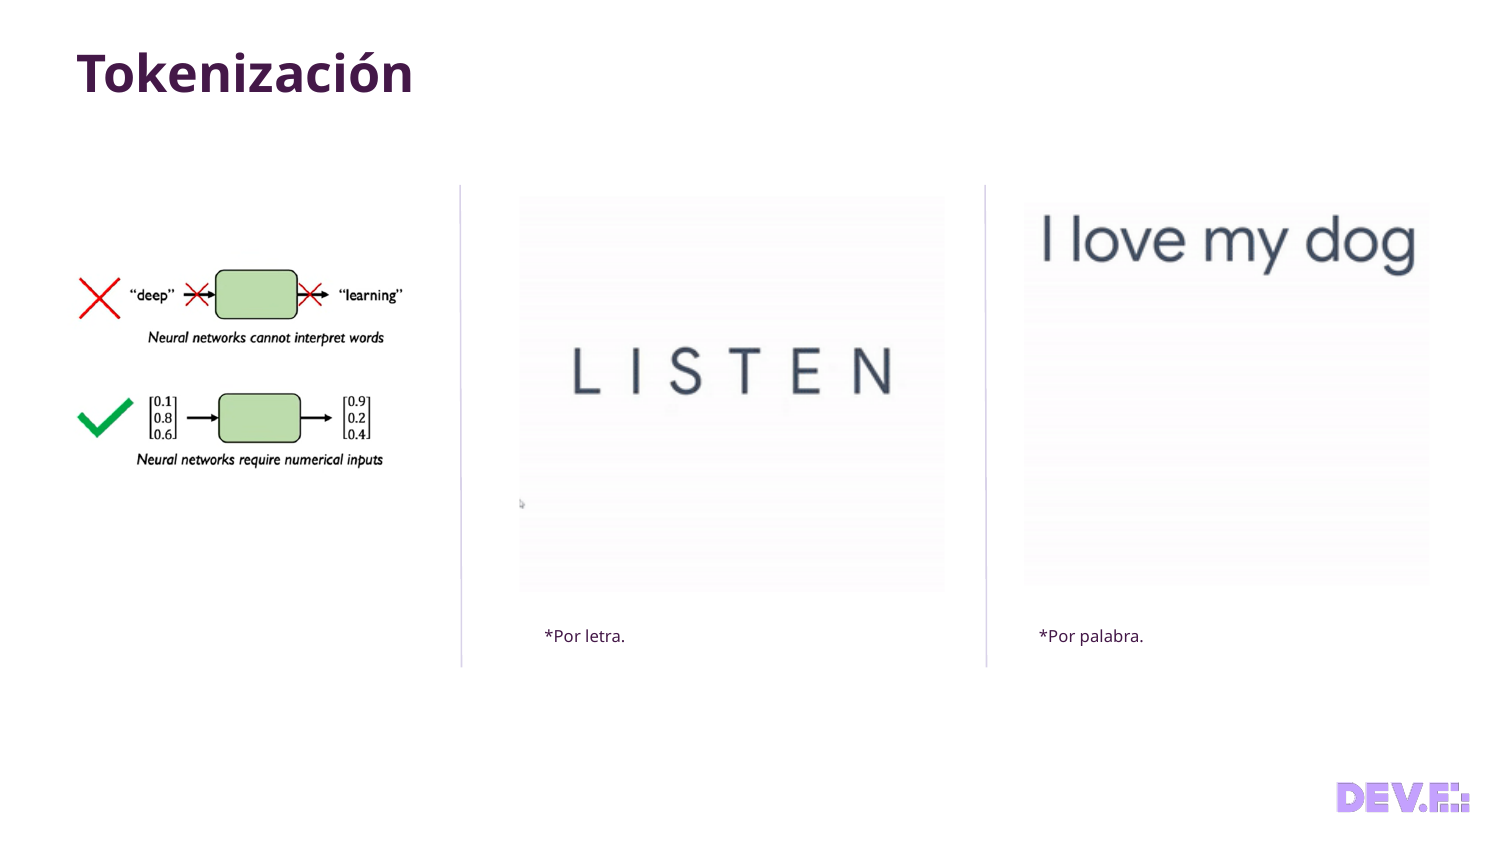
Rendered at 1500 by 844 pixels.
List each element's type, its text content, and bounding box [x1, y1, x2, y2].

text_box Tokenización [61, 25, 1470, 127]
picture [519, 196, 945, 592]
text_box *Por palabra. [1023, 610, 1430, 665]
picture [1023, 202, 1430, 586]
picture [1330, 776, 1474, 818]
picture [43, 233, 428, 492]
text_box *Por letra. [529, 610, 935, 665]
